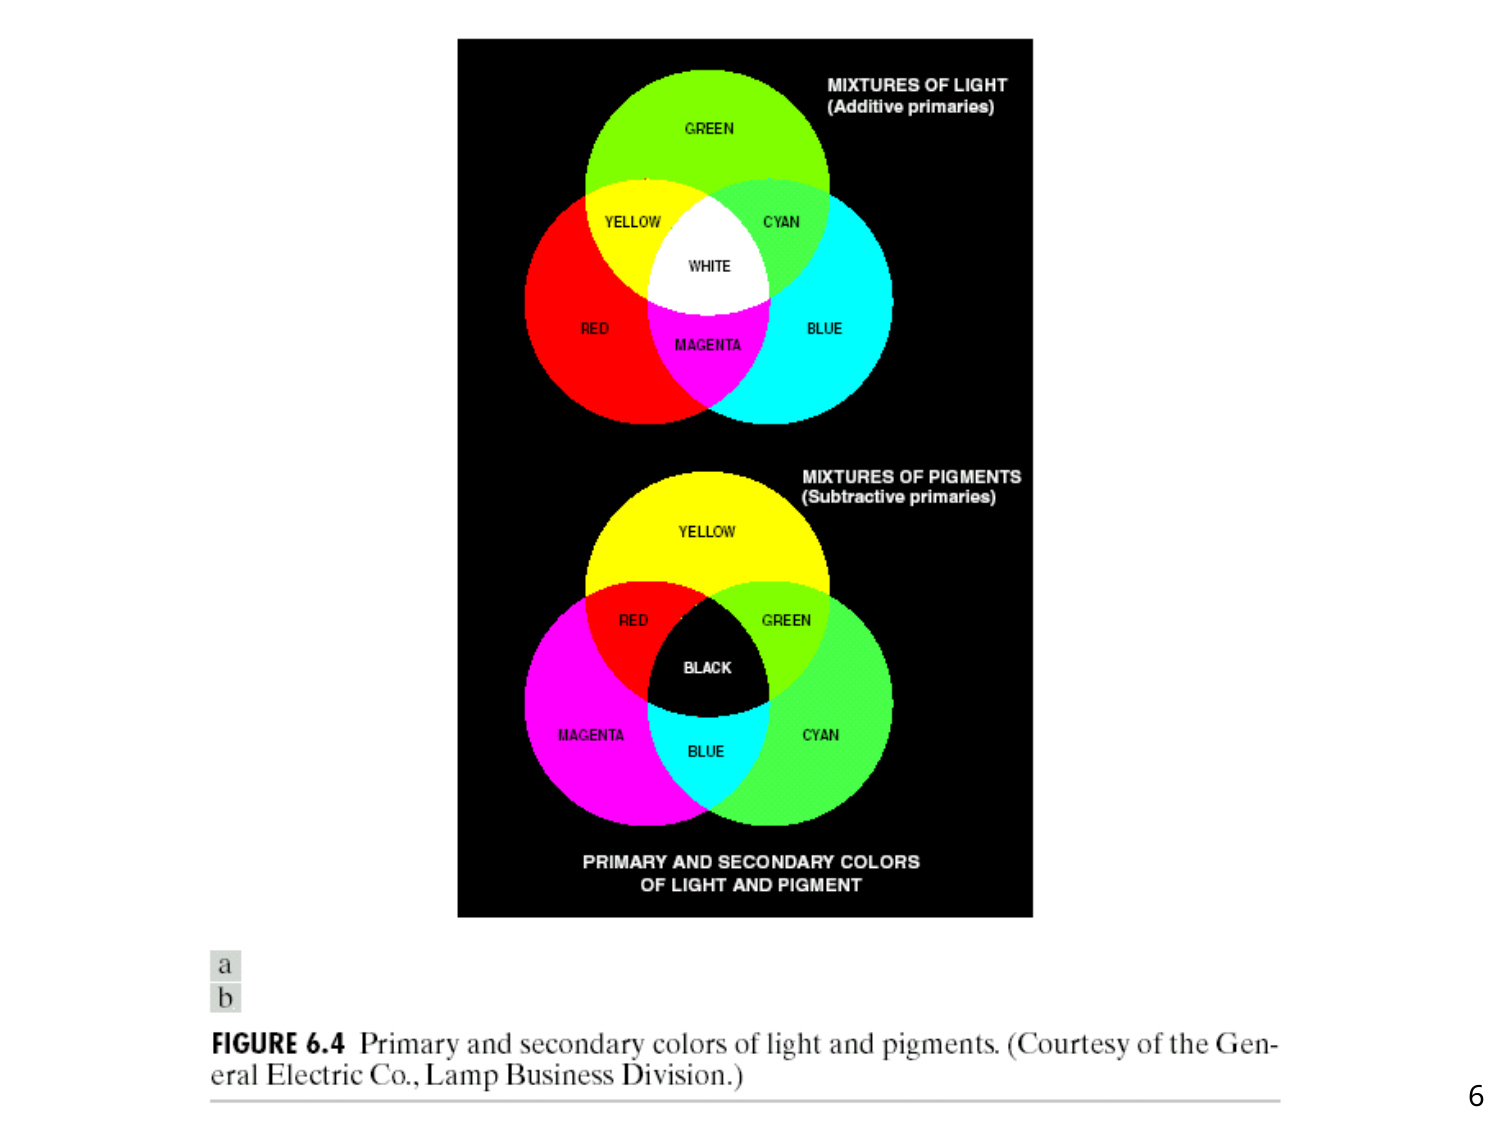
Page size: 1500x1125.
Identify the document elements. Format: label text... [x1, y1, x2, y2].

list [194, 31, 1294, 1109]
slide_number 6 [1234, 1082, 1500, 1125]
